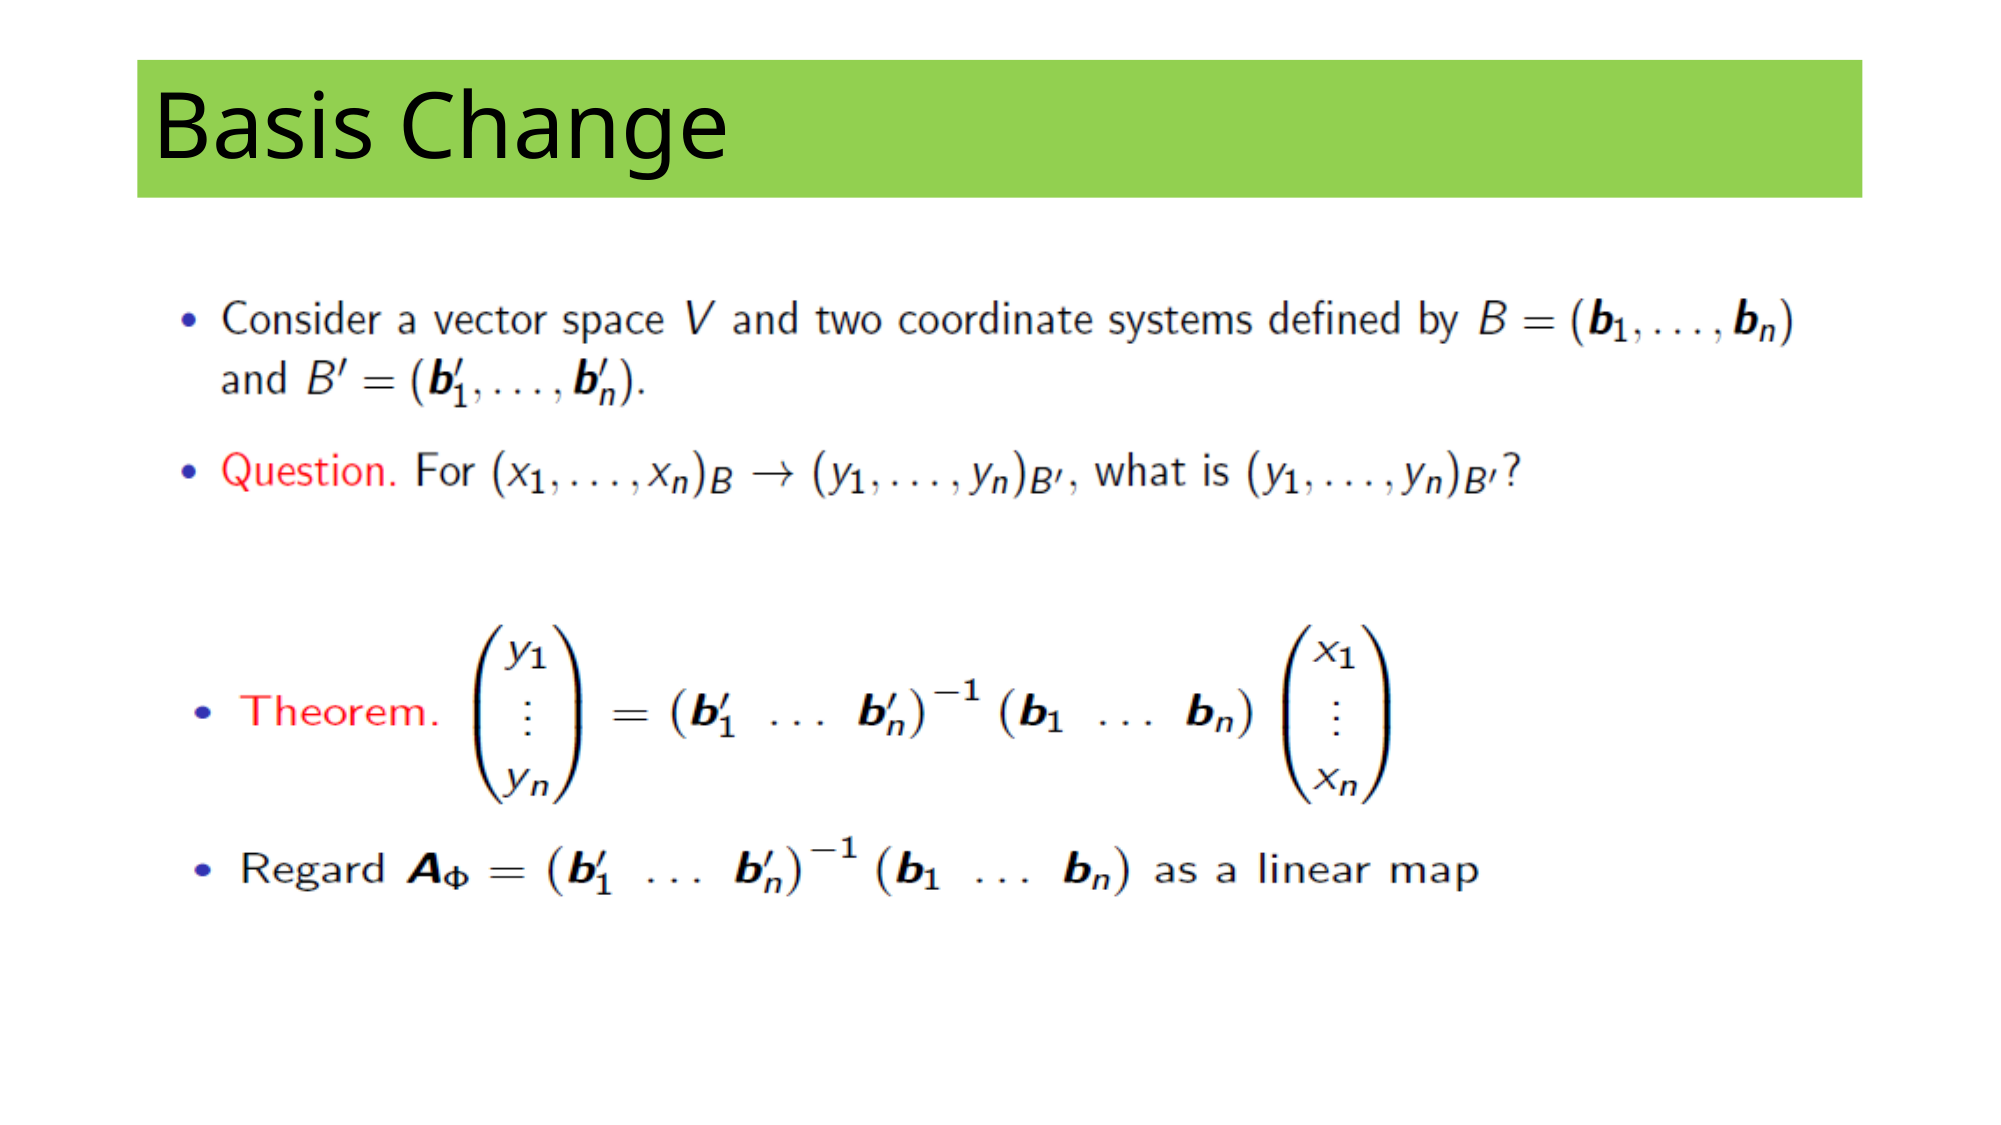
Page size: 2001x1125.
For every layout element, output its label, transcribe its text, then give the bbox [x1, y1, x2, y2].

title Basis Change [137, 59, 1863, 198]
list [152, 269, 1820, 520]
picture [179, 605, 1509, 962]
